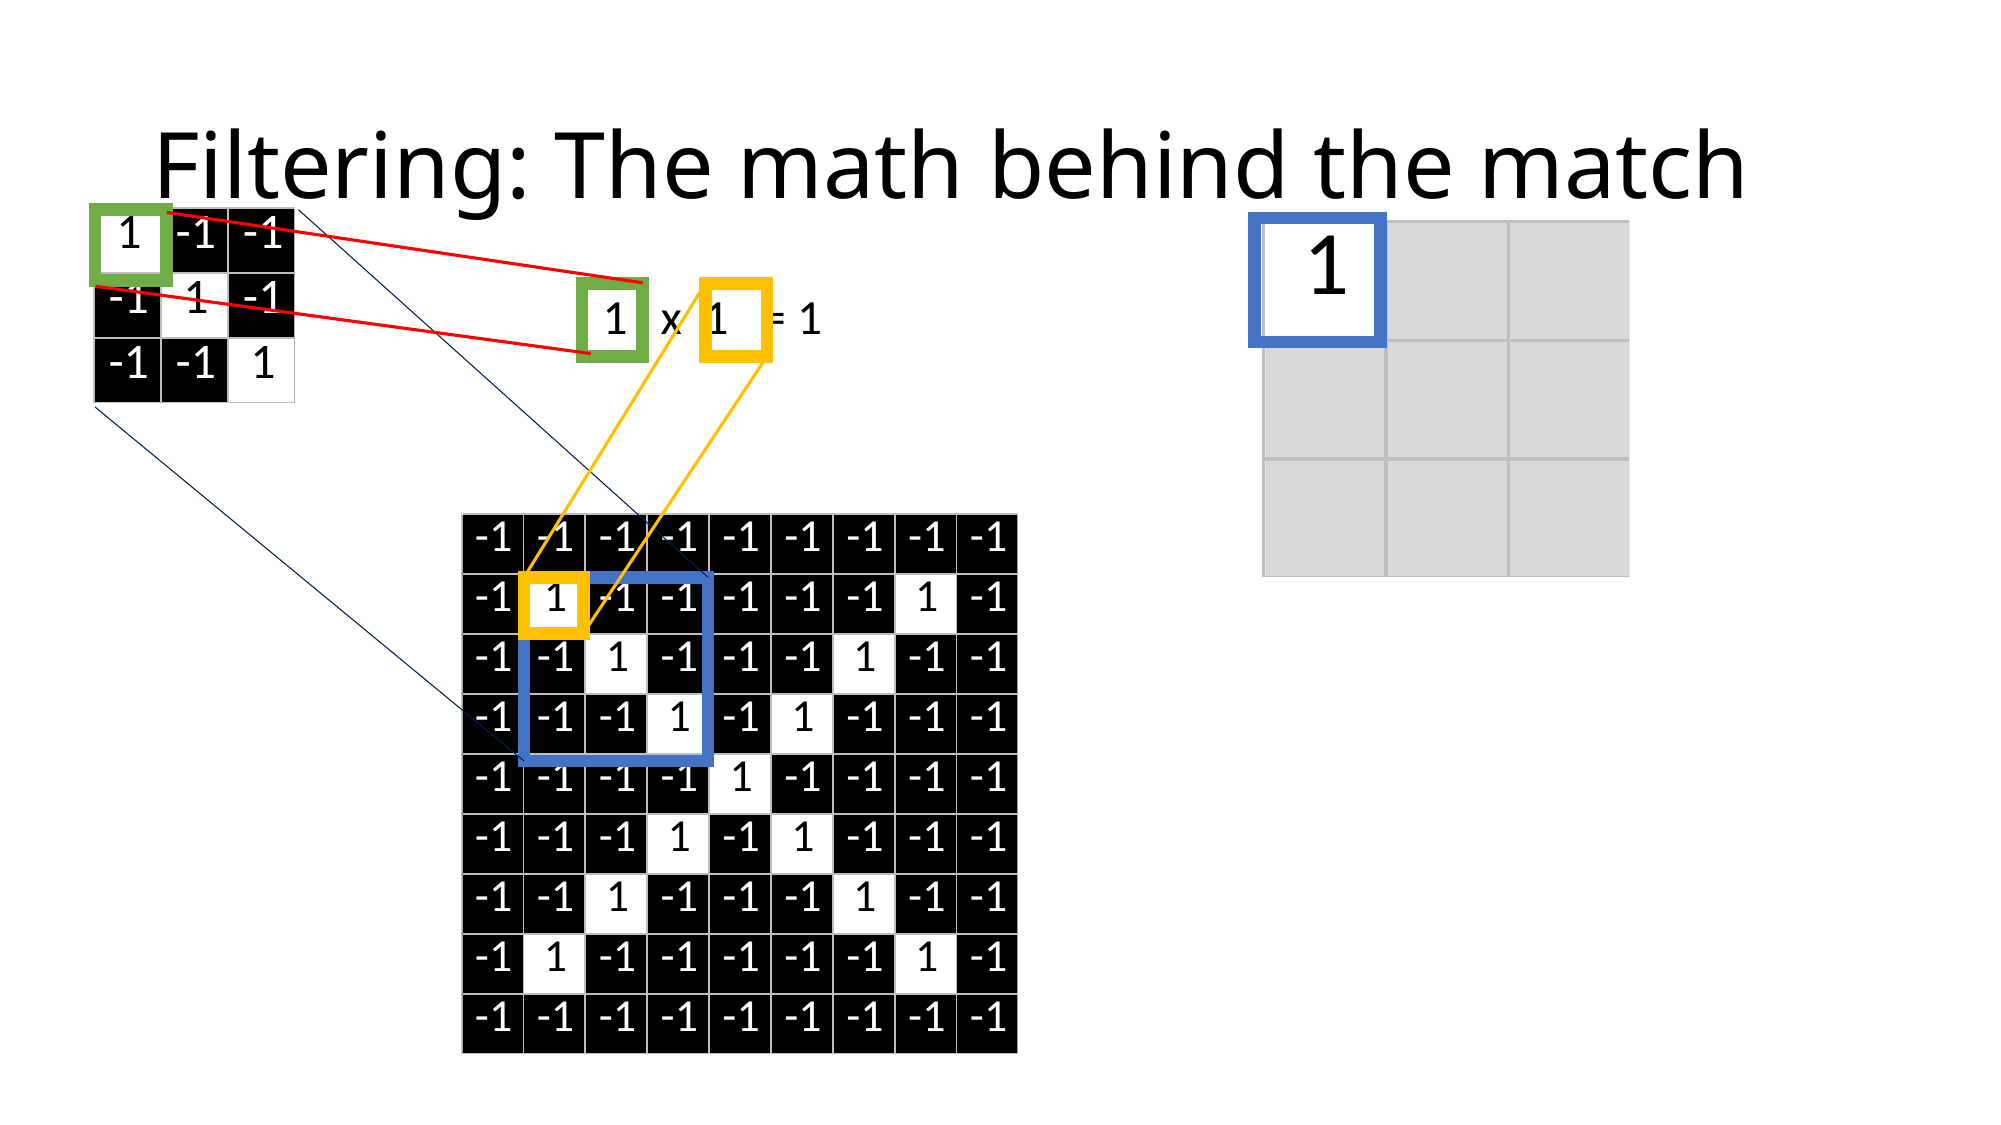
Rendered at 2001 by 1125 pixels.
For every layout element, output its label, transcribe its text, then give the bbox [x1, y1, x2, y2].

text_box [583, 356, 768, 634]
text_box [709, 283, 768, 356]
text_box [94, 406, 525, 762]
picture [93, 207, 297, 405]
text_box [298, 209, 709, 356]
title Filtering: The math behind the match [137, 59, 1863, 278]
picture [460, 513, 1020, 1056]
text_box [1253, 217, 1382, 343]
picture [1261, 219, 1634, 580]
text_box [522, 283, 706, 580]
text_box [298, 354, 522, 406]
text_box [95, 286, 591, 354]
text_box 1 x 1 = 1 [709, 268, 852, 369]
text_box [166, 212, 643, 283]
